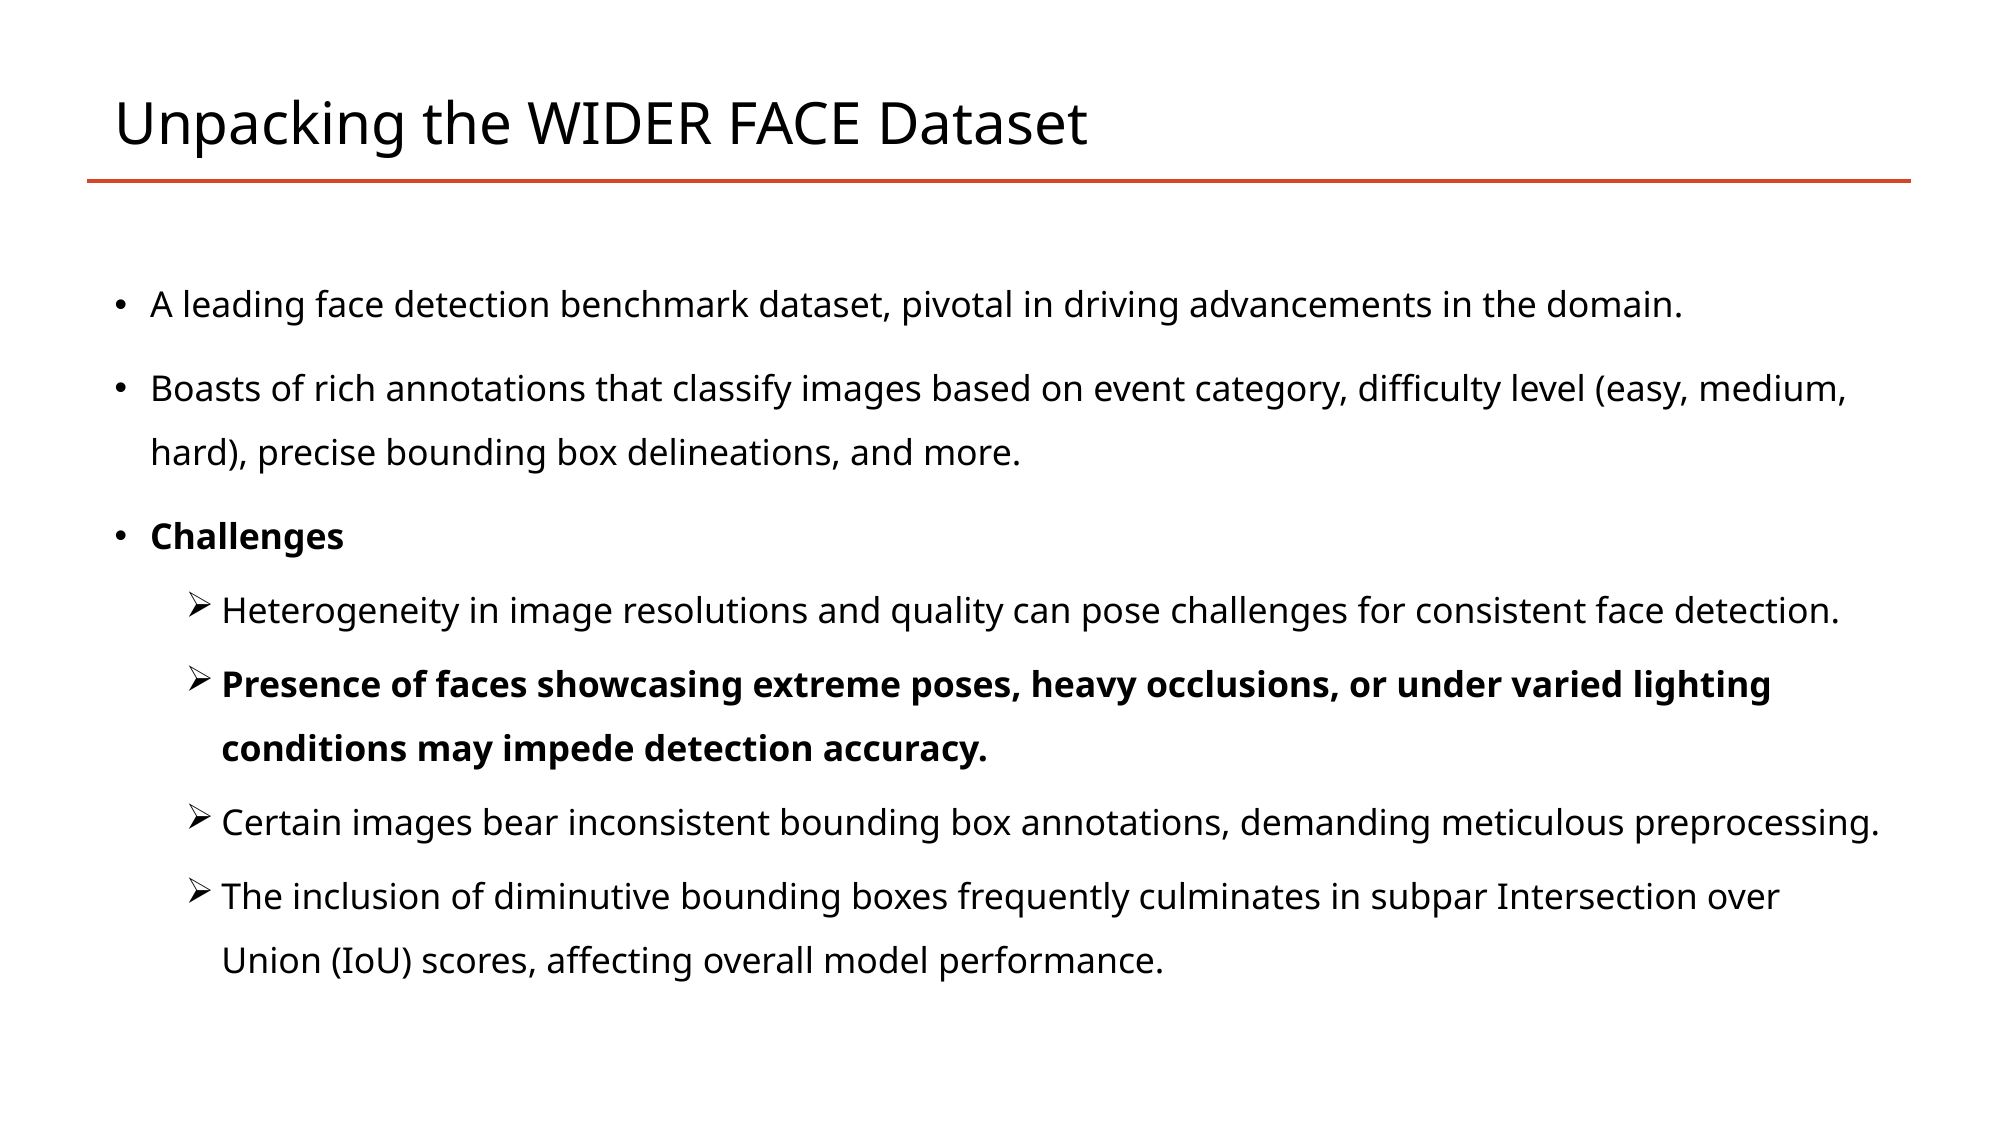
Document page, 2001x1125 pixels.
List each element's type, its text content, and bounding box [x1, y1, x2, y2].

list A leading face detection benchmark dataset, pivotal in driving advancements in the domain. Boasts of rich annotations that classify images based on event category, difficulty level (easy, medium, hard), precise bounding box delineations, and more. Challenges Heterogeneity in image resolutions and quality can pose challenges for consistent face detection. Presence of faces showcasing extreme poses, heavy occlusions, or under varied lighting conditions may impede detection accuracy. Certain images bear inconsistent bounding box annotations, demanding meticulous preprocessing. The inclusion of diminutive bounding boxes frequently culminates in subpar Intersection over Union (IoU) scores, affecting overall model performance. [99, 253, 1906, 1013]
title Unpacking the WIDER FACE Dataset [99, 72, 1601, 178]
